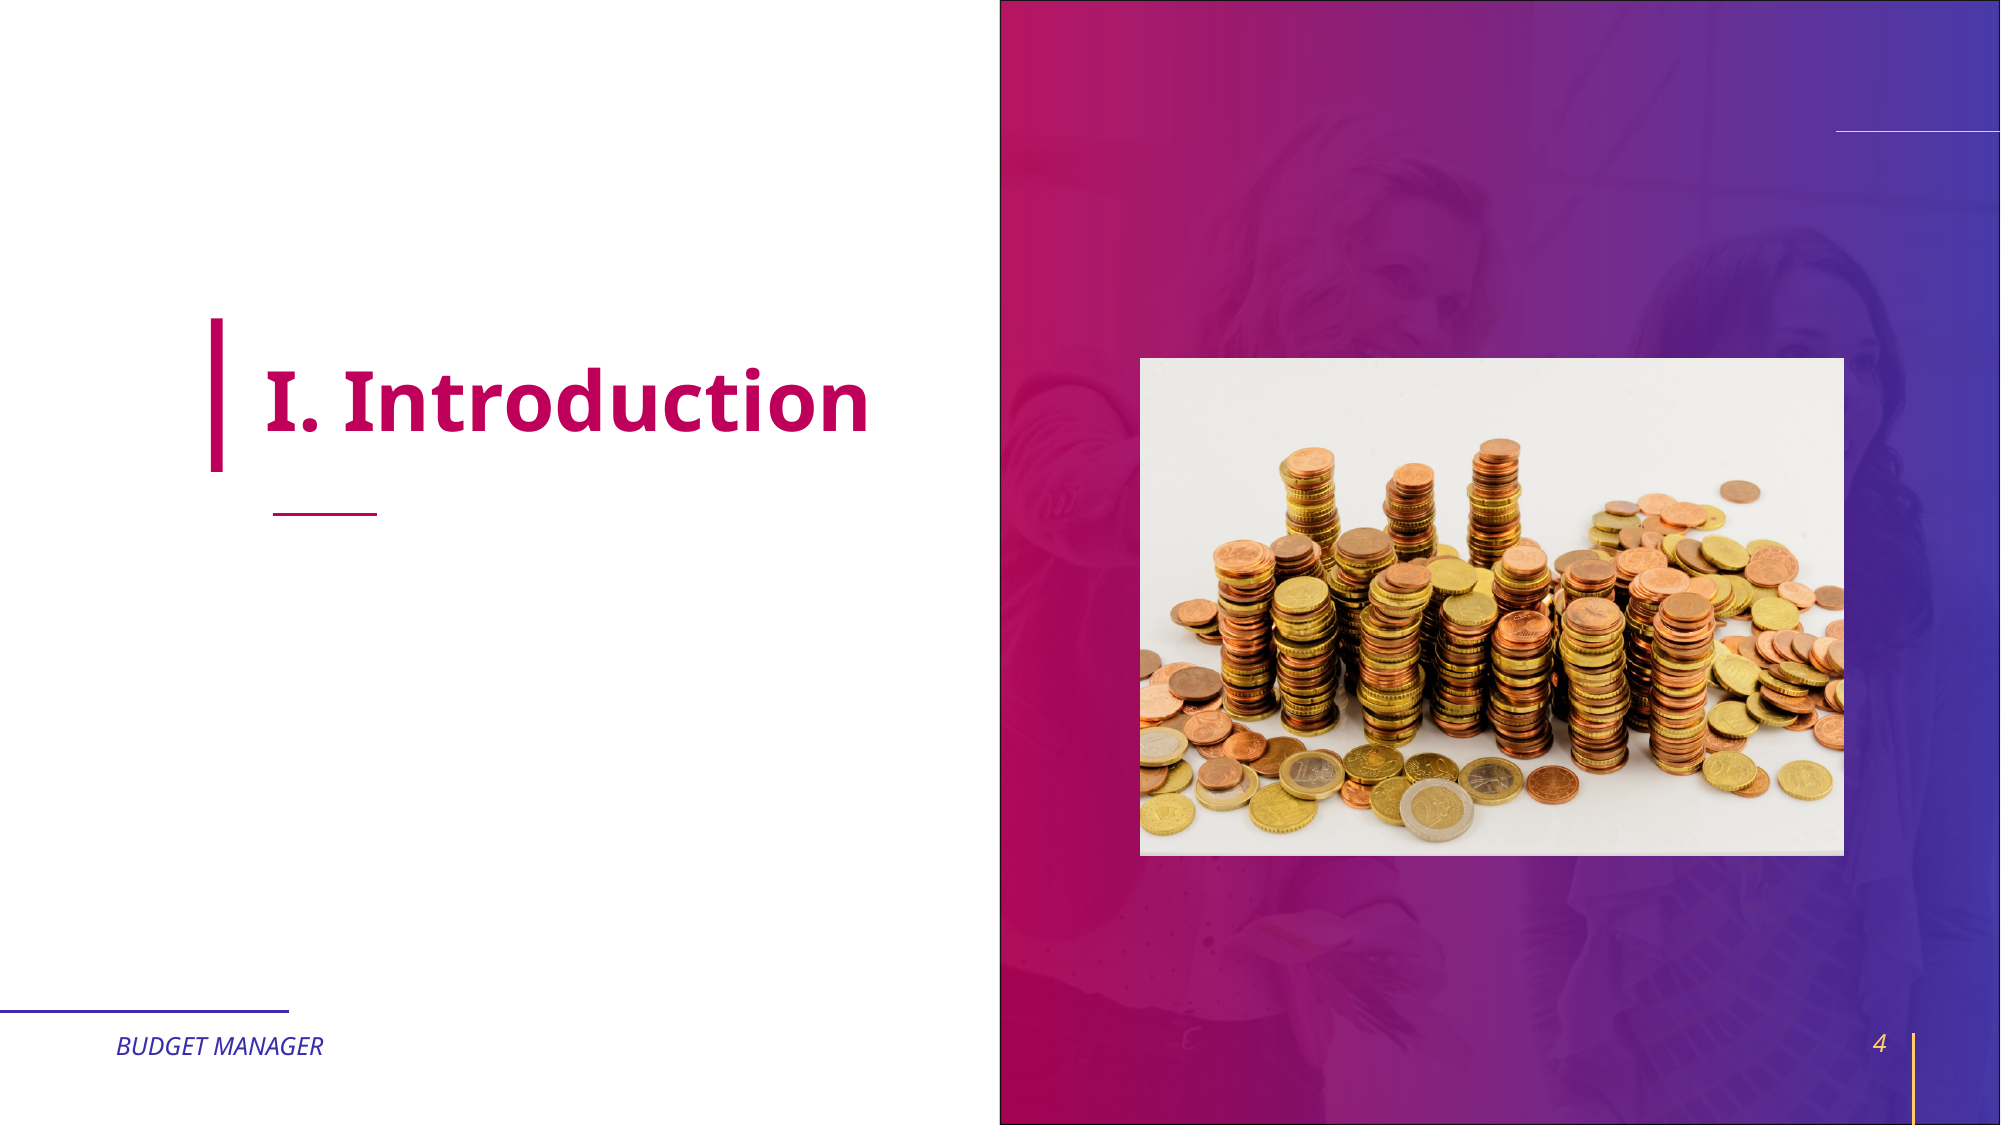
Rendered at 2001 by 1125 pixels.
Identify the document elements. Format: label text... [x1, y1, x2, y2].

title I. Introduction [250, 278, 931, 531]
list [1140, 358, 1844, 856]
picture [0, 0, 999, 1125]
footer BUDGET MANAGER [100, 1015, 636, 1075]
slide_number 4 [1451, 1015, 1902, 1075]
